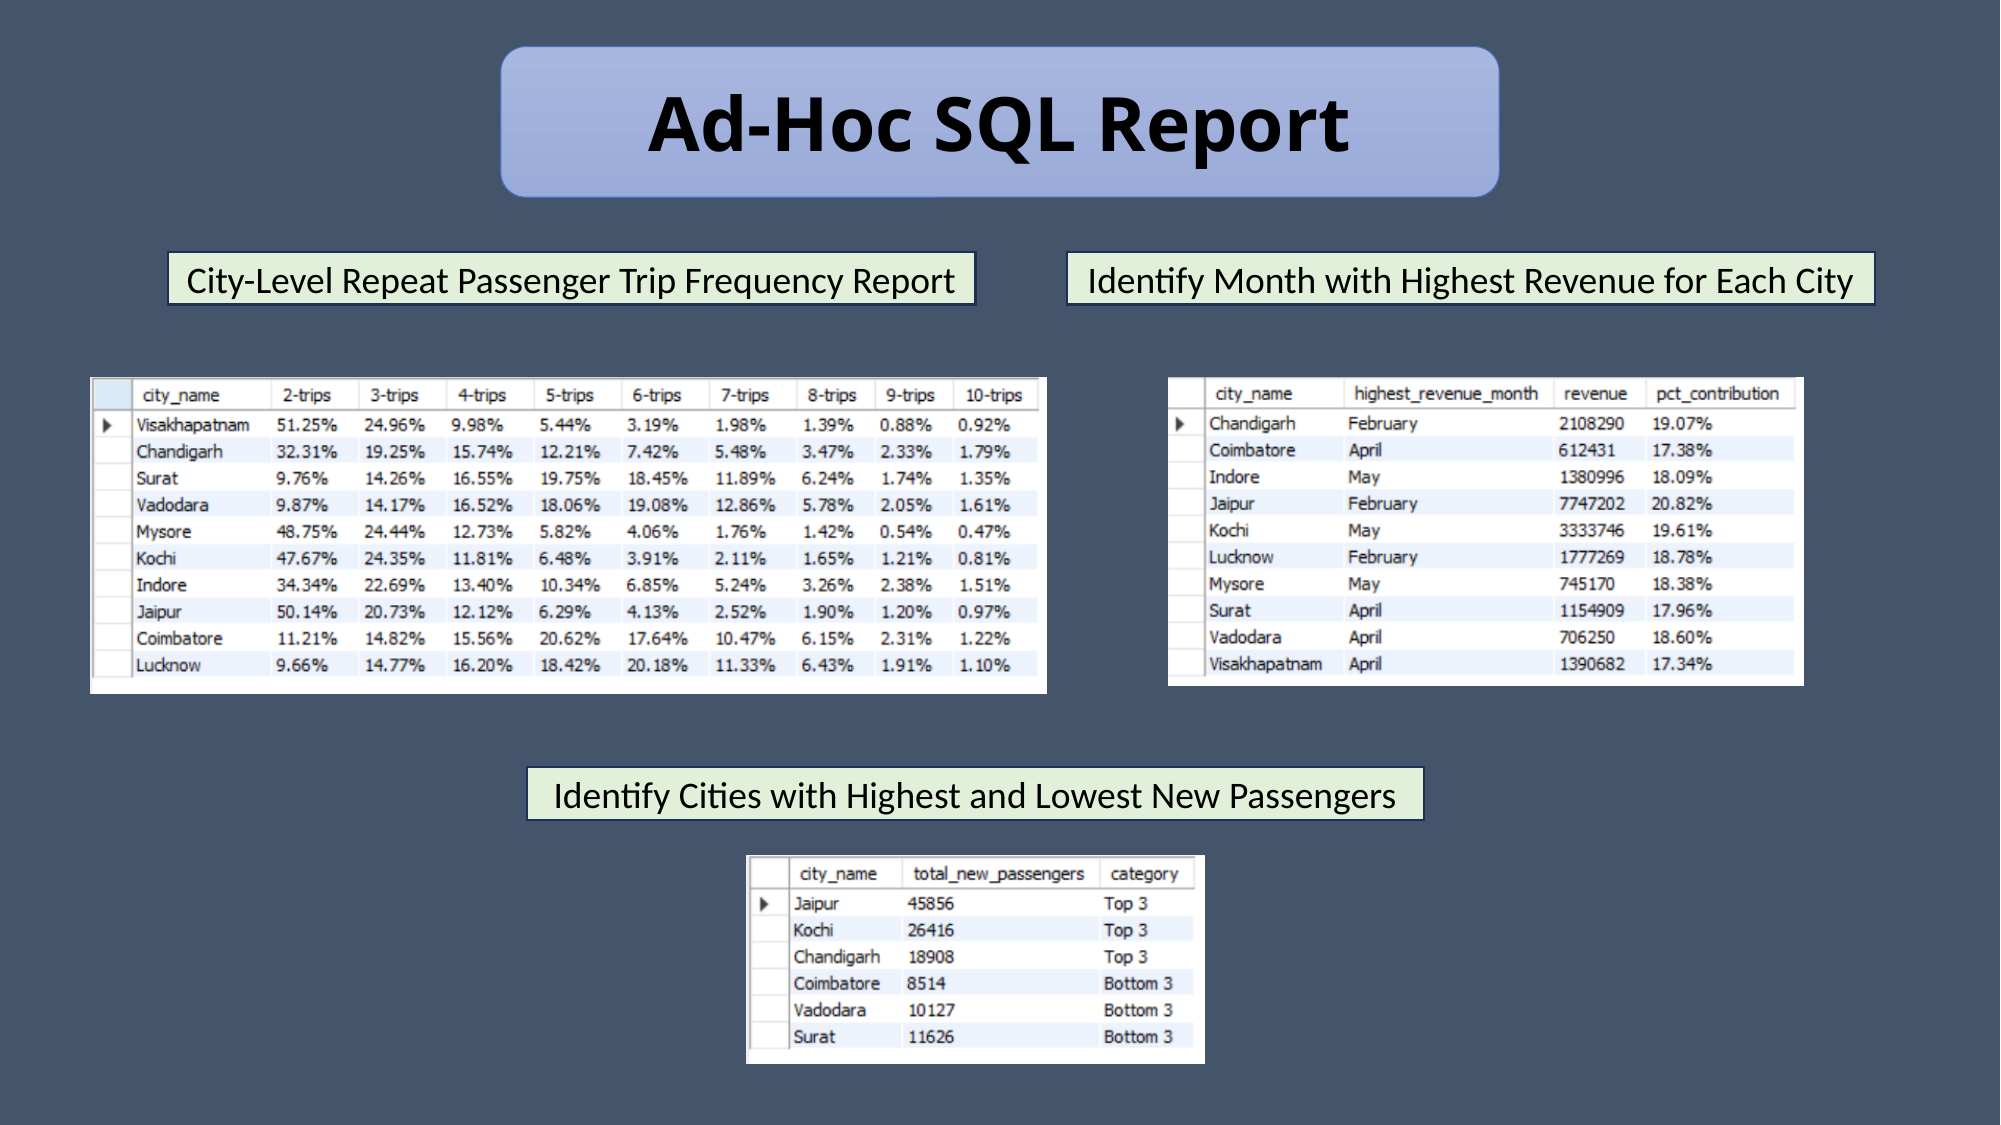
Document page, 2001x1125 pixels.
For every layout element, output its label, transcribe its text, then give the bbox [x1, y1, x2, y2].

text_box Ad-Hoc SQL Report [500, 46, 1500, 198]
text_box Identify Cities with Highest and Lowest New Passengers [526, 766, 1425, 821]
picture [746, 855, 1205, 1064]
picture [1167, 377, 1804, 686]
picture [89, 377, 1047, 694]
text_box Identify Month with Highest Revenue for Each City [1066, 251, 1876, 306]
text_box City-Level Repeat Passenger Trip Frequency Report [167, 251, 977, 306]
